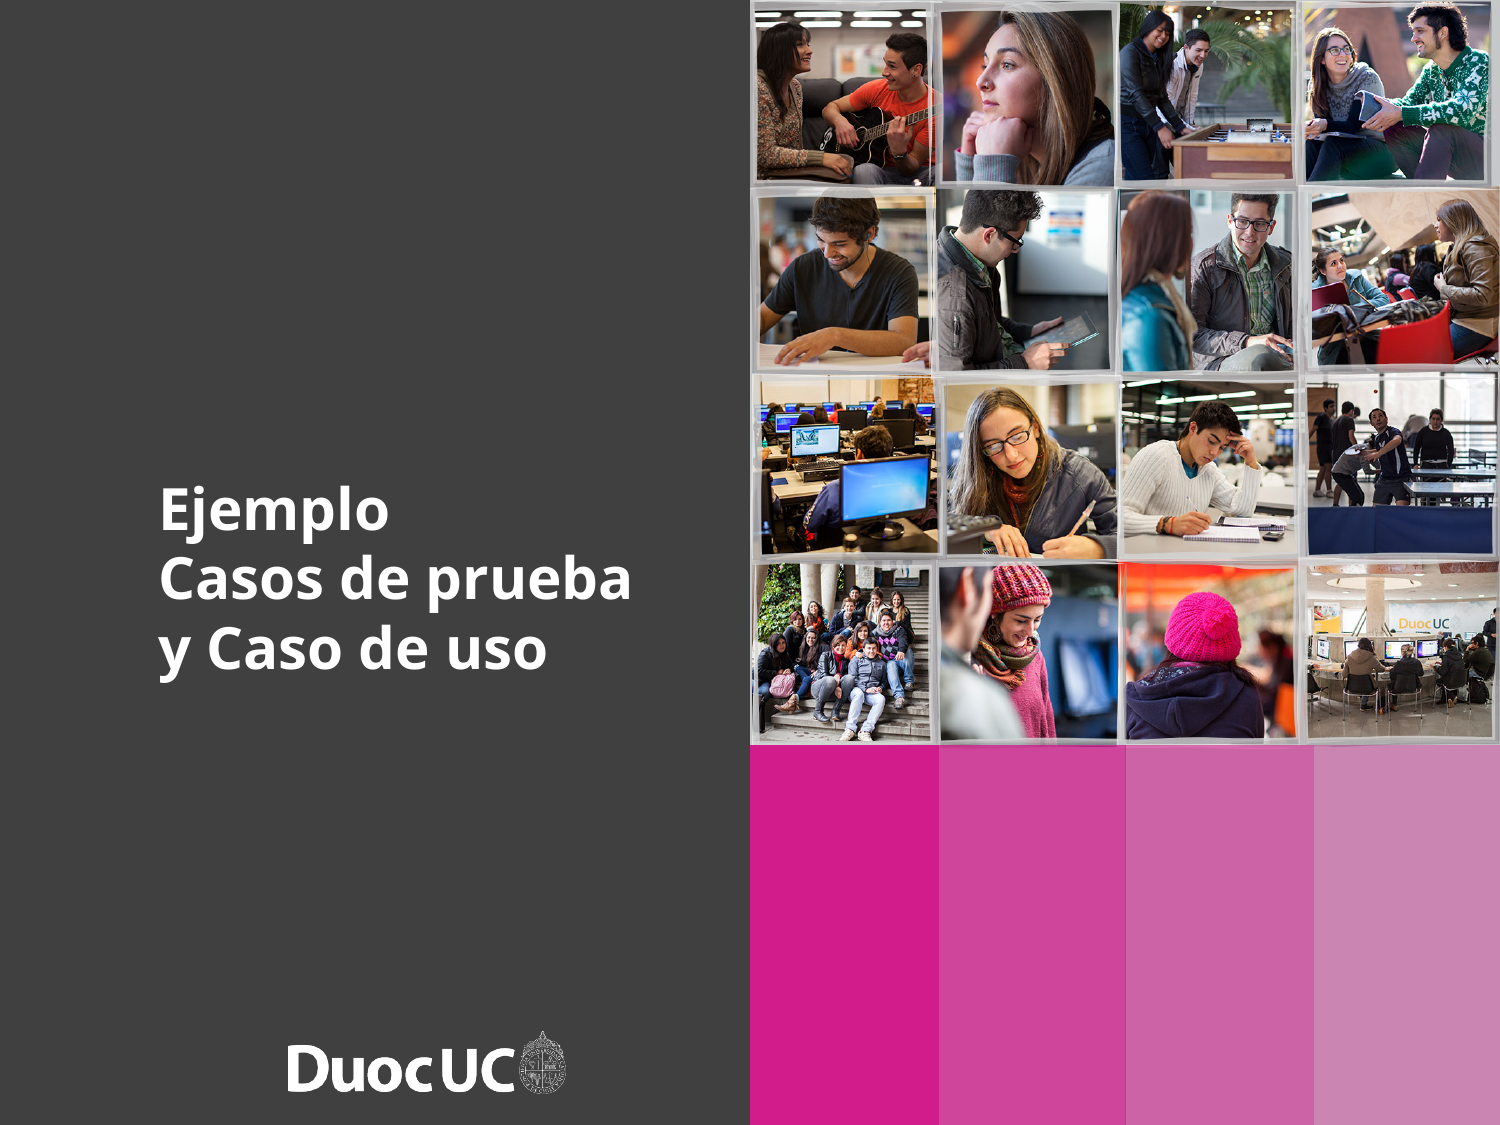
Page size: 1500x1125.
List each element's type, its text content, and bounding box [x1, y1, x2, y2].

picture [750, 0, 1500, 1125]
picture [288, 1031, 566, 1094]
text_box Ejemplo Casos de prueba y Caso de uso [143, 464, 670, 689]
